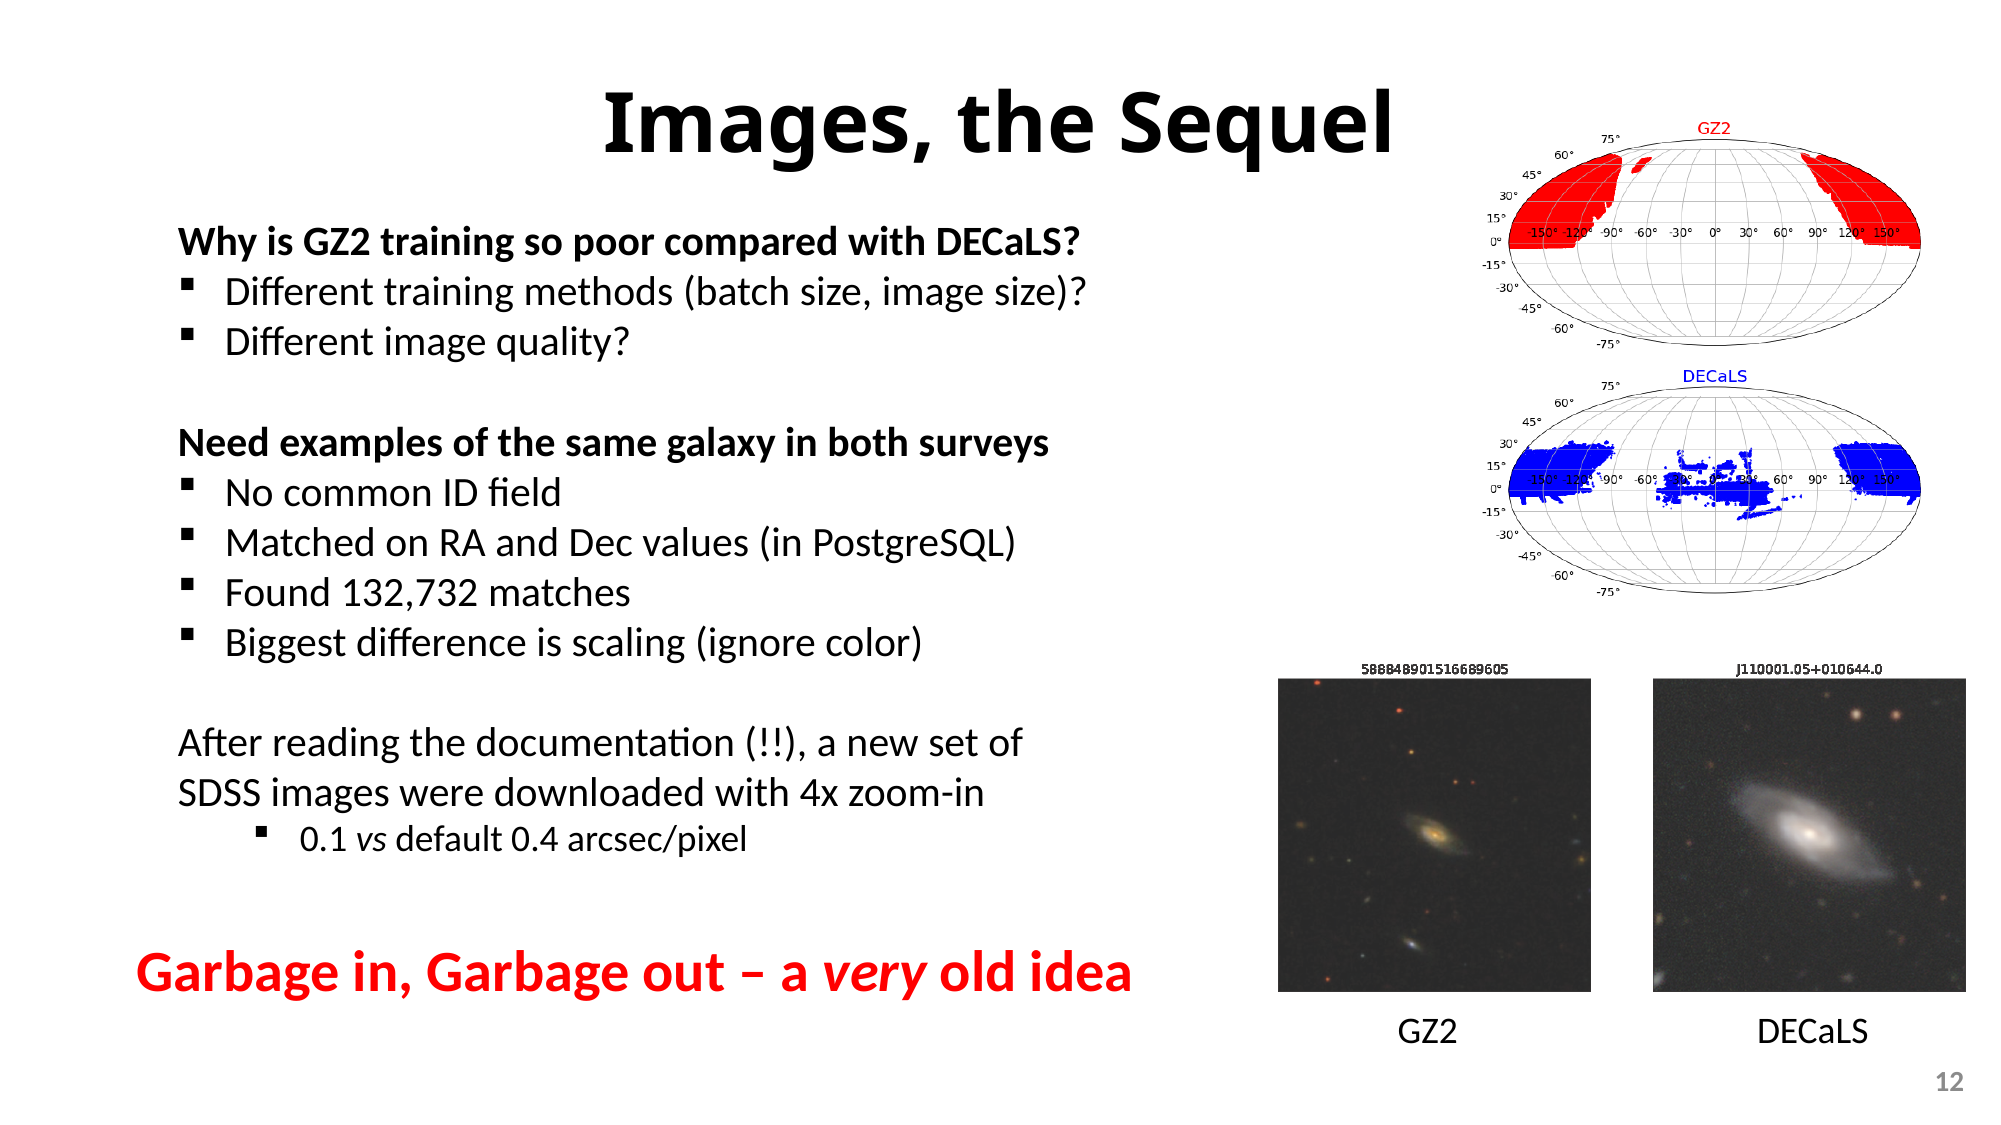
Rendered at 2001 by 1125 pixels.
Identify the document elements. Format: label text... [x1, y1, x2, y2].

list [1482, 122, 1921, 596]
title Images, the Sequel [137, 59, 1863, 193]
text_box Why is GZ2 training so poor compared with DECaLS? Different training methods (batch size, image size)? Different image quality? Need examples of the same galaxy in both surveys No common ID field Matched on RA and Dec values (in PostgreSQL) Found 132,732 matches Biggest difference is scaling (ignore color) After reading the documentation (!!), a new set of SDSS images were downloaded with 4x zoom-in 0.1 vs default 0.4 arcsec/pixel [163, 206, 1108, 867]
text_box Garbage in, Garbage out – a very old idea [122, 925, 1149, 1011]
picture [1270, 658, 1971, 1000]
text_box DECaLS [1742, 1000, 1884, 1049]
text_box GZ2 [1382, 1000, 1473, 1059]
slide_number 12 [1529, 1049, 1979, 1110]
